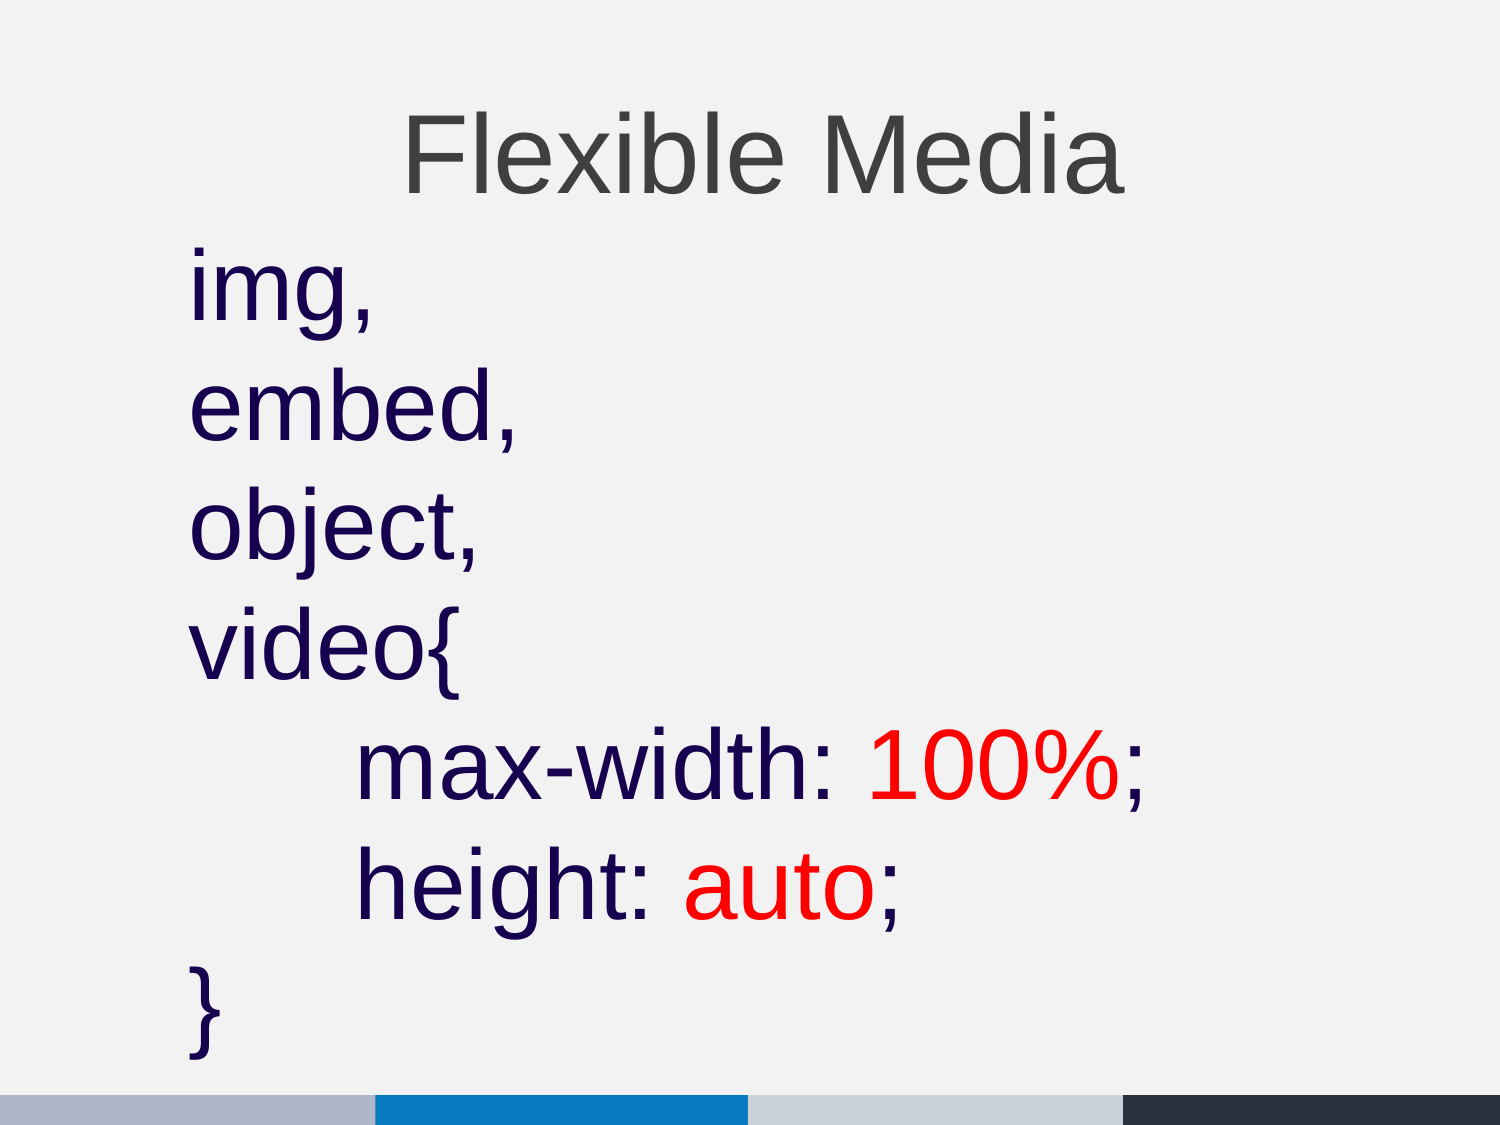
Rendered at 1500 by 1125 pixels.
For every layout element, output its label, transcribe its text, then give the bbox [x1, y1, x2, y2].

text_box Flexible Media [107, 73, 1419, 225]
text_box img, embed, object, video{ max-width: 100%; height: auto; } [173, 225, 1374, 1076]
